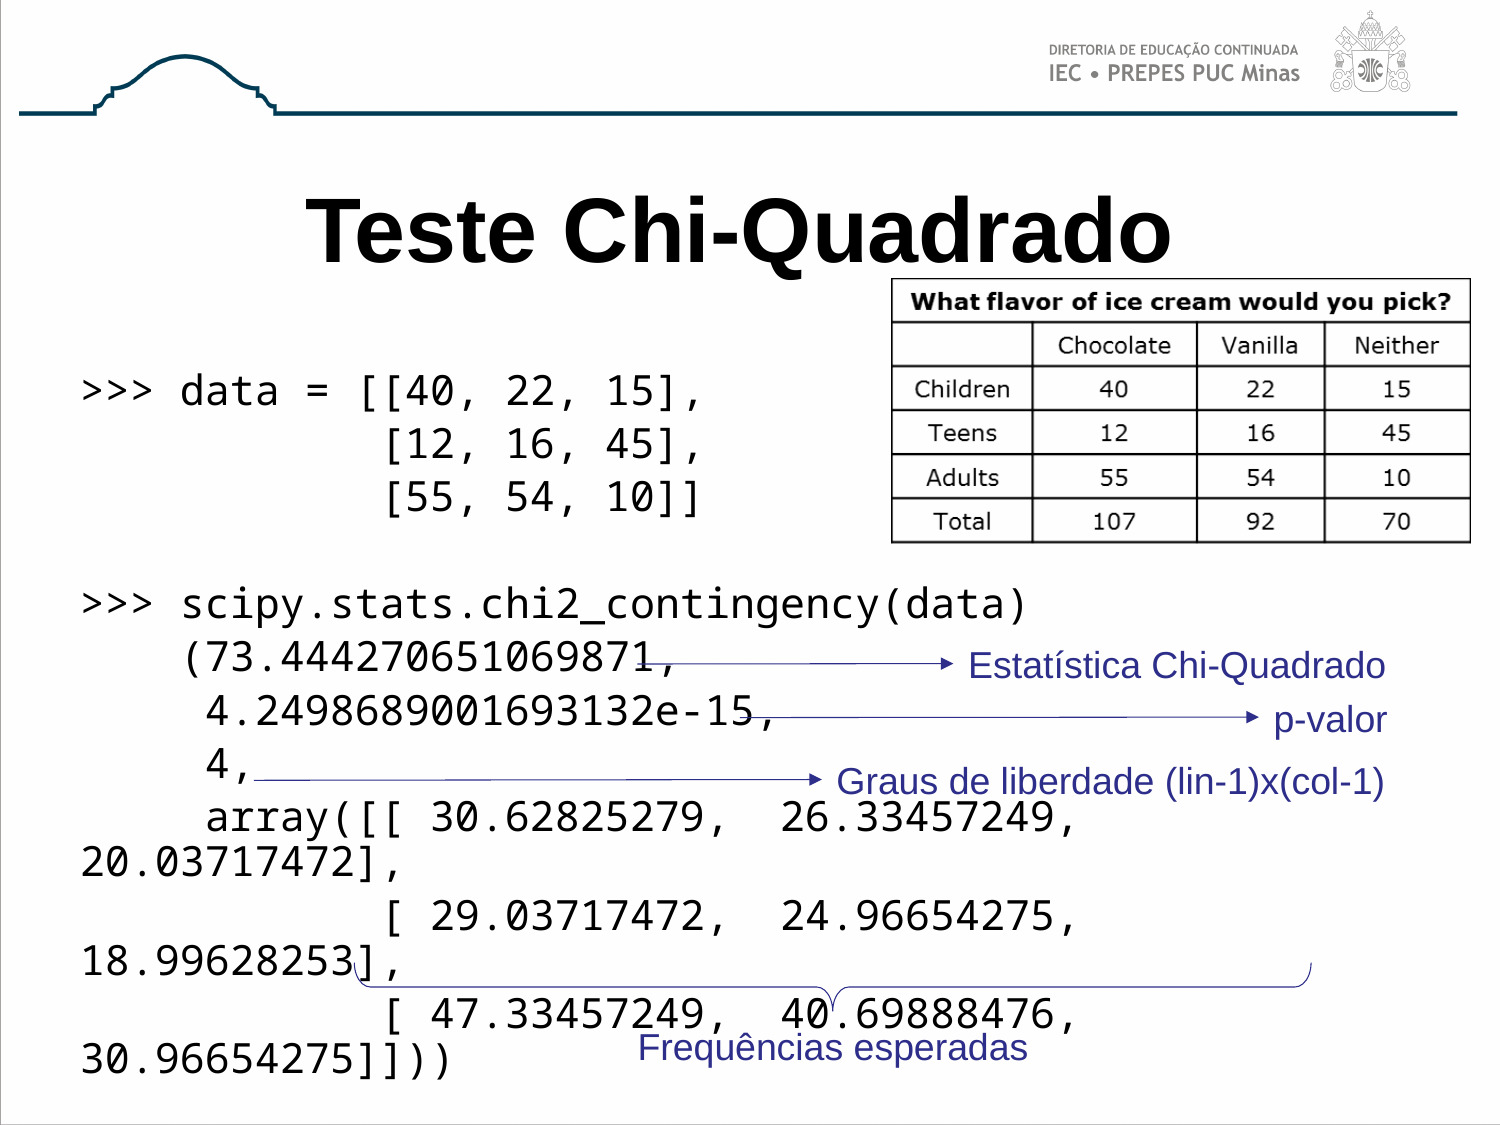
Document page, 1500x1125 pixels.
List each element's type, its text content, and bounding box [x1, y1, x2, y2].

text_box >>> data = [[40, 22, 15], [12, 16, 45], [55, 54, 10]] >>> scipy.stats.chi2_contingency(data) (73.444270651069871, 4.2498689001693132e-15, 4, array([[ 30.62825279, 26.33457249, 20.03717472], [ 29.03717472, 24.96654275, 18.99628253], [ 47.33457249, 40.69888476, 30.96654275]])) [64, 361, 1415, 1000]
text_box Graus de liberdade (lin-1)x(col-1) [821, 749, 1401, 810]
text_box p-valor [1258, 687, 1403, 747]
text_box Estatística Chi-Quadrado [953, 633, 1402, 694]
text_box Frequências esperadas [622, 1015, 1044, 1076]
text_box [353, 962, 1312, 1012]
title Teste Chi-Quadrado [64, 148, 1415, 303]
picture [0, 0, 1500, 1125]
